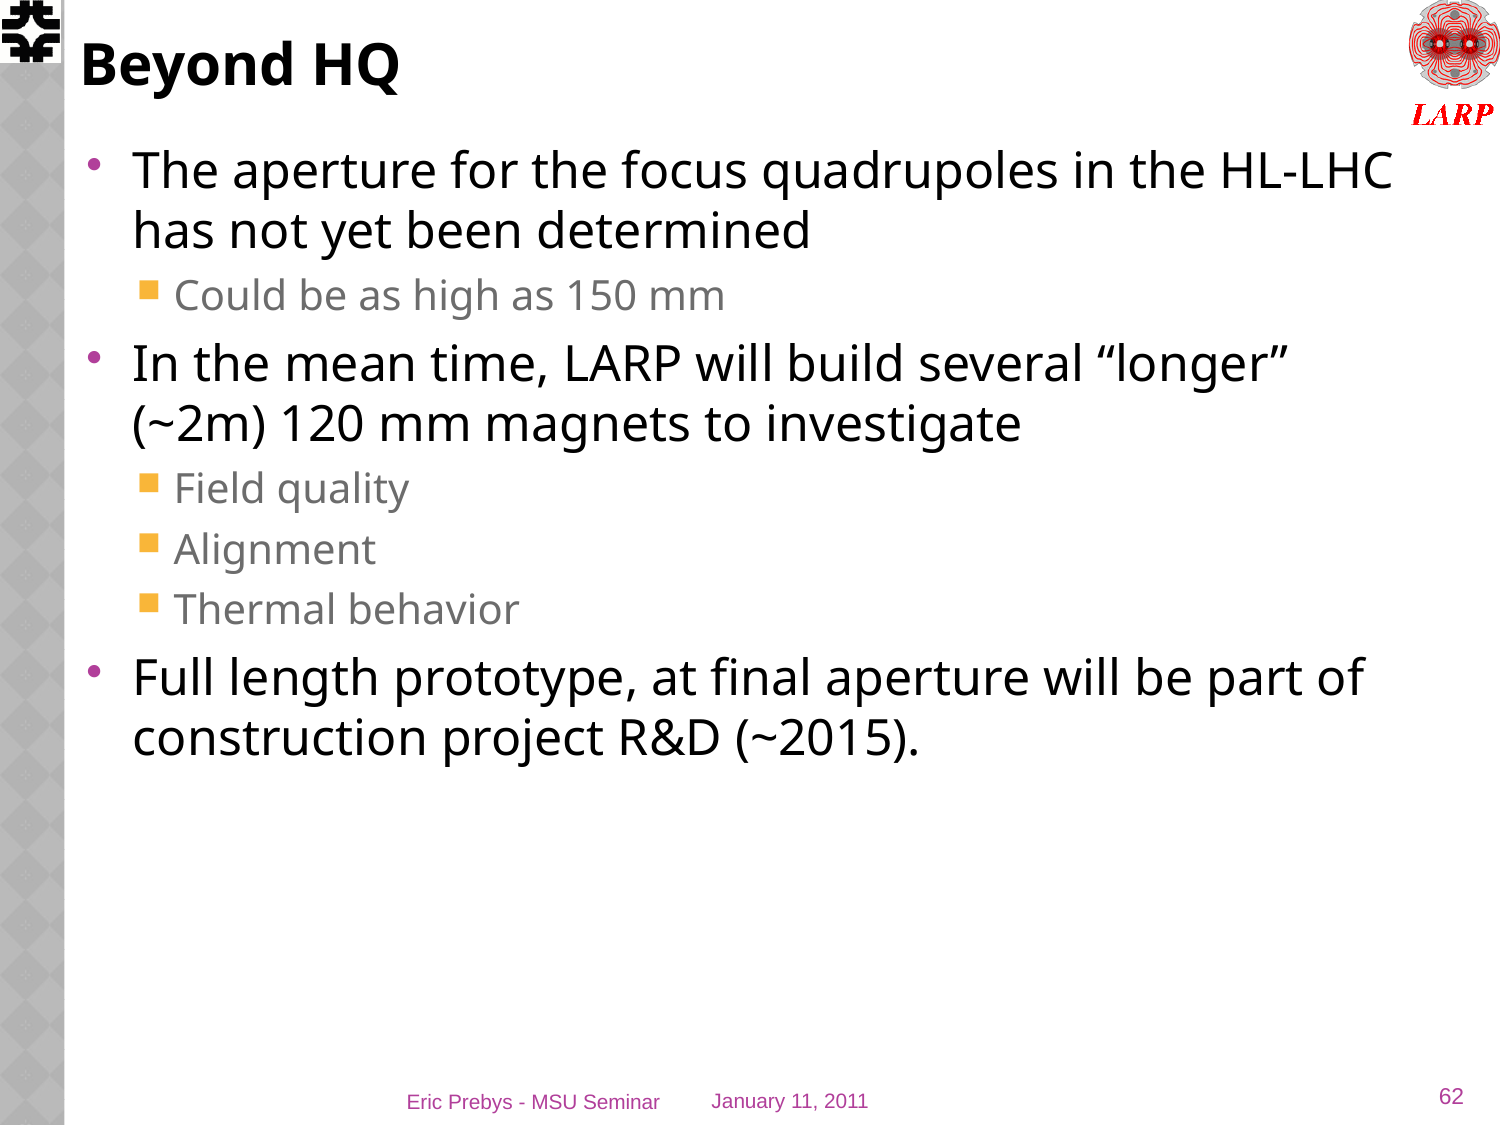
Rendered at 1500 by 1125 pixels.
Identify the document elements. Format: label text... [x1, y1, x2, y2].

title Beyond HQ [72, 24, 1428, 98]
table_cell Gauss [0, 0, 65, 1125]
list The aperture for the focus quadrupoles in the HL-LHC has not yet been determined Could be as high as 150 mm In the mean time, LARP will build several “longer” (~2m) 120 mm magnets to investigate Field quality Alignment Thermal behavior Full length prototype, at final aperture will be part of construction project R&D (~2015). [72, 131, 1444, 1063]
slide_number 62 [1367, 1071, 1465, 1110]
picture [0, 0, 61, 63]
footer Eric Prebys - MSU Seminar [75, 1075, 675, 1114]
picture [1406, 0, 1500, 125]
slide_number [696, 1075, 1025, 1114]
